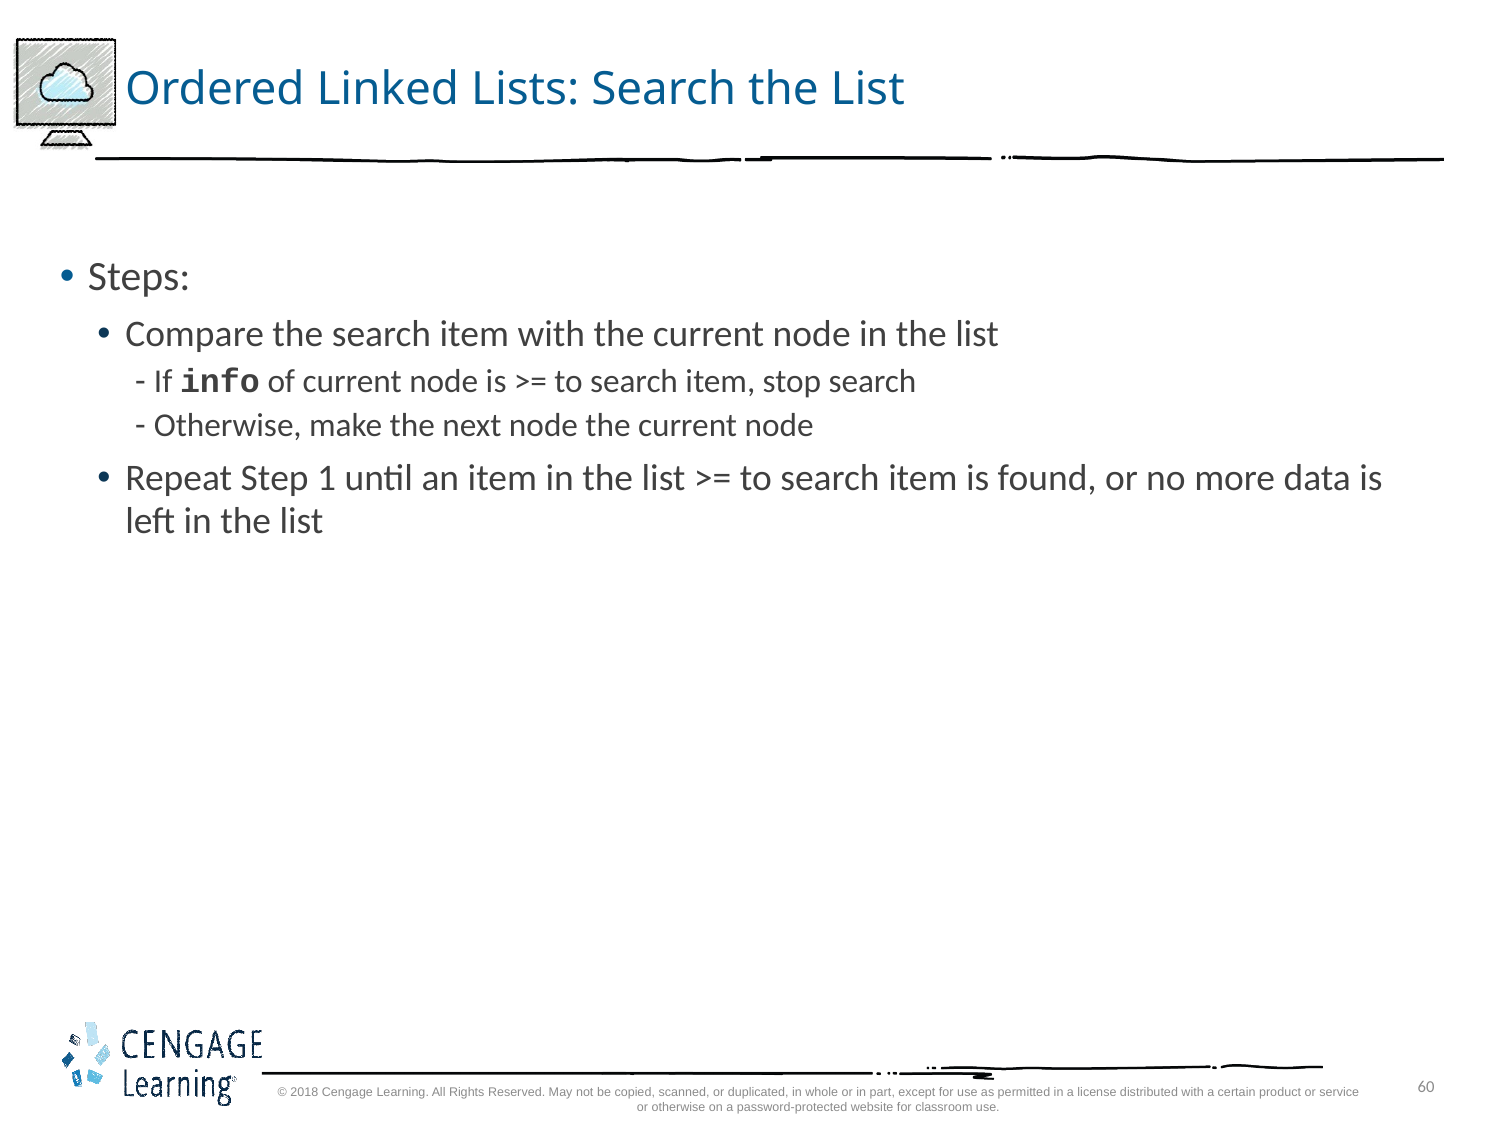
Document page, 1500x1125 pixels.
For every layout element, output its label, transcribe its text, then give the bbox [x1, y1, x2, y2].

picture [95, 155, 1444, 163]
list Steps: Compare the search item with the current node in the list If info of current node is >= to search item, stop search Otherwise, make the next node the current node Repeat Step 1 until an item in the list >= to search item is found, or no more data is left in the list [59, 252, 1441, 638]
footer © 2018 Cengage Learning. All Rights Reserved. May not be copied, scanned, or duplicated, in whole or in part, except for use as permitted in a license distributed with a certain product or service or otherwise on a password-protected website for classroom use. [261, 1079, 1375, 1120]
picture [62, 1022, 1323, 1106]
picture [12, 36, 117, 151]
title Ordered Linked Lists: Search the List [125, 66, 1442, 116]
